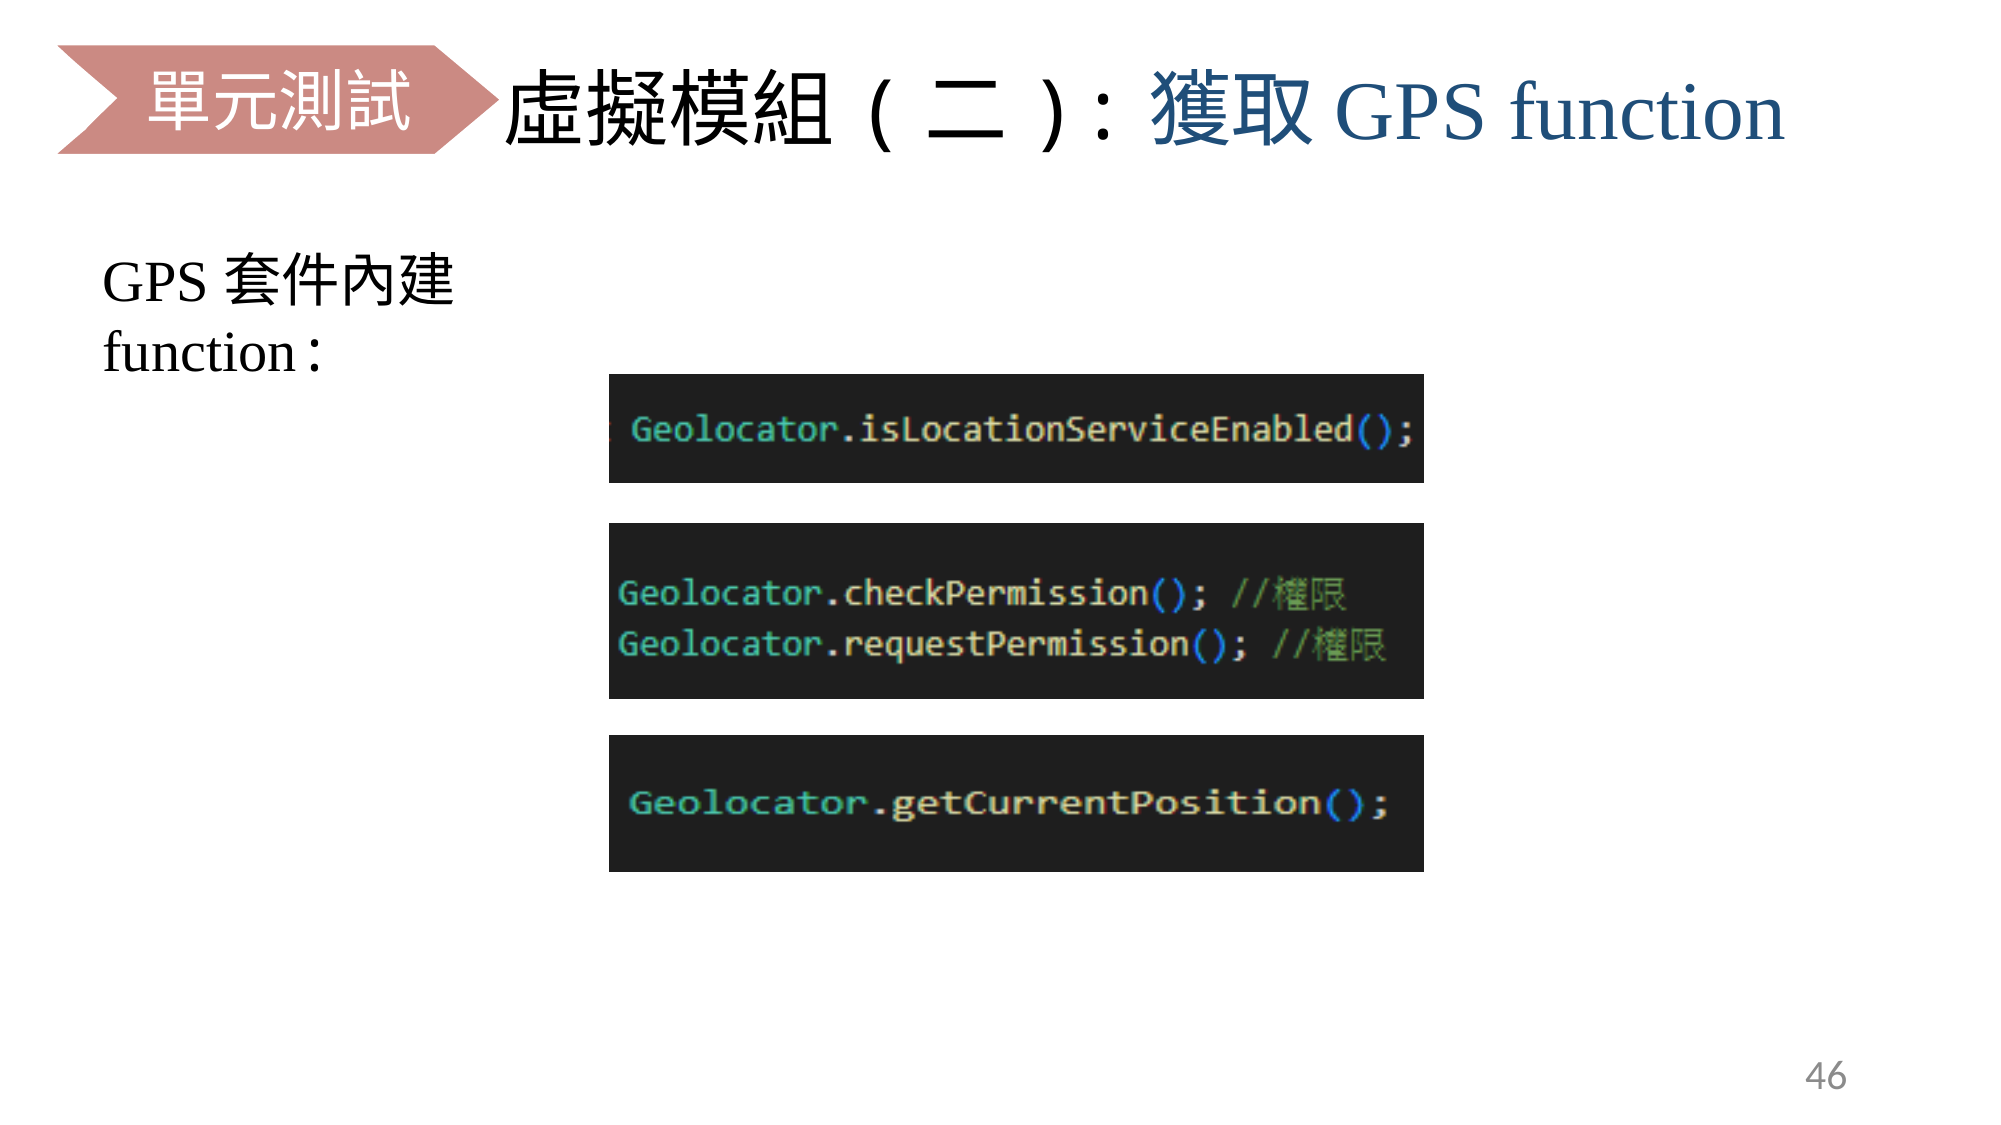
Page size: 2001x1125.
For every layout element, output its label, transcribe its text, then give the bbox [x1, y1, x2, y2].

text_box GPS套件內建function: [87, 235, 705, 391]
text_box [51, 43, 487, 157]
text_box 單元測試 [130, 51, 443, 147]
picture [609, 735, 1425, 873]
slide_number 46 [1412, 1042, 1863, 1103]
picture [609, 374, 1425, 483]
picture [609, 523, 1425, 699]
text_box 虛擬模組(二):獲取GPS function [487, 48, 2000, 164]
